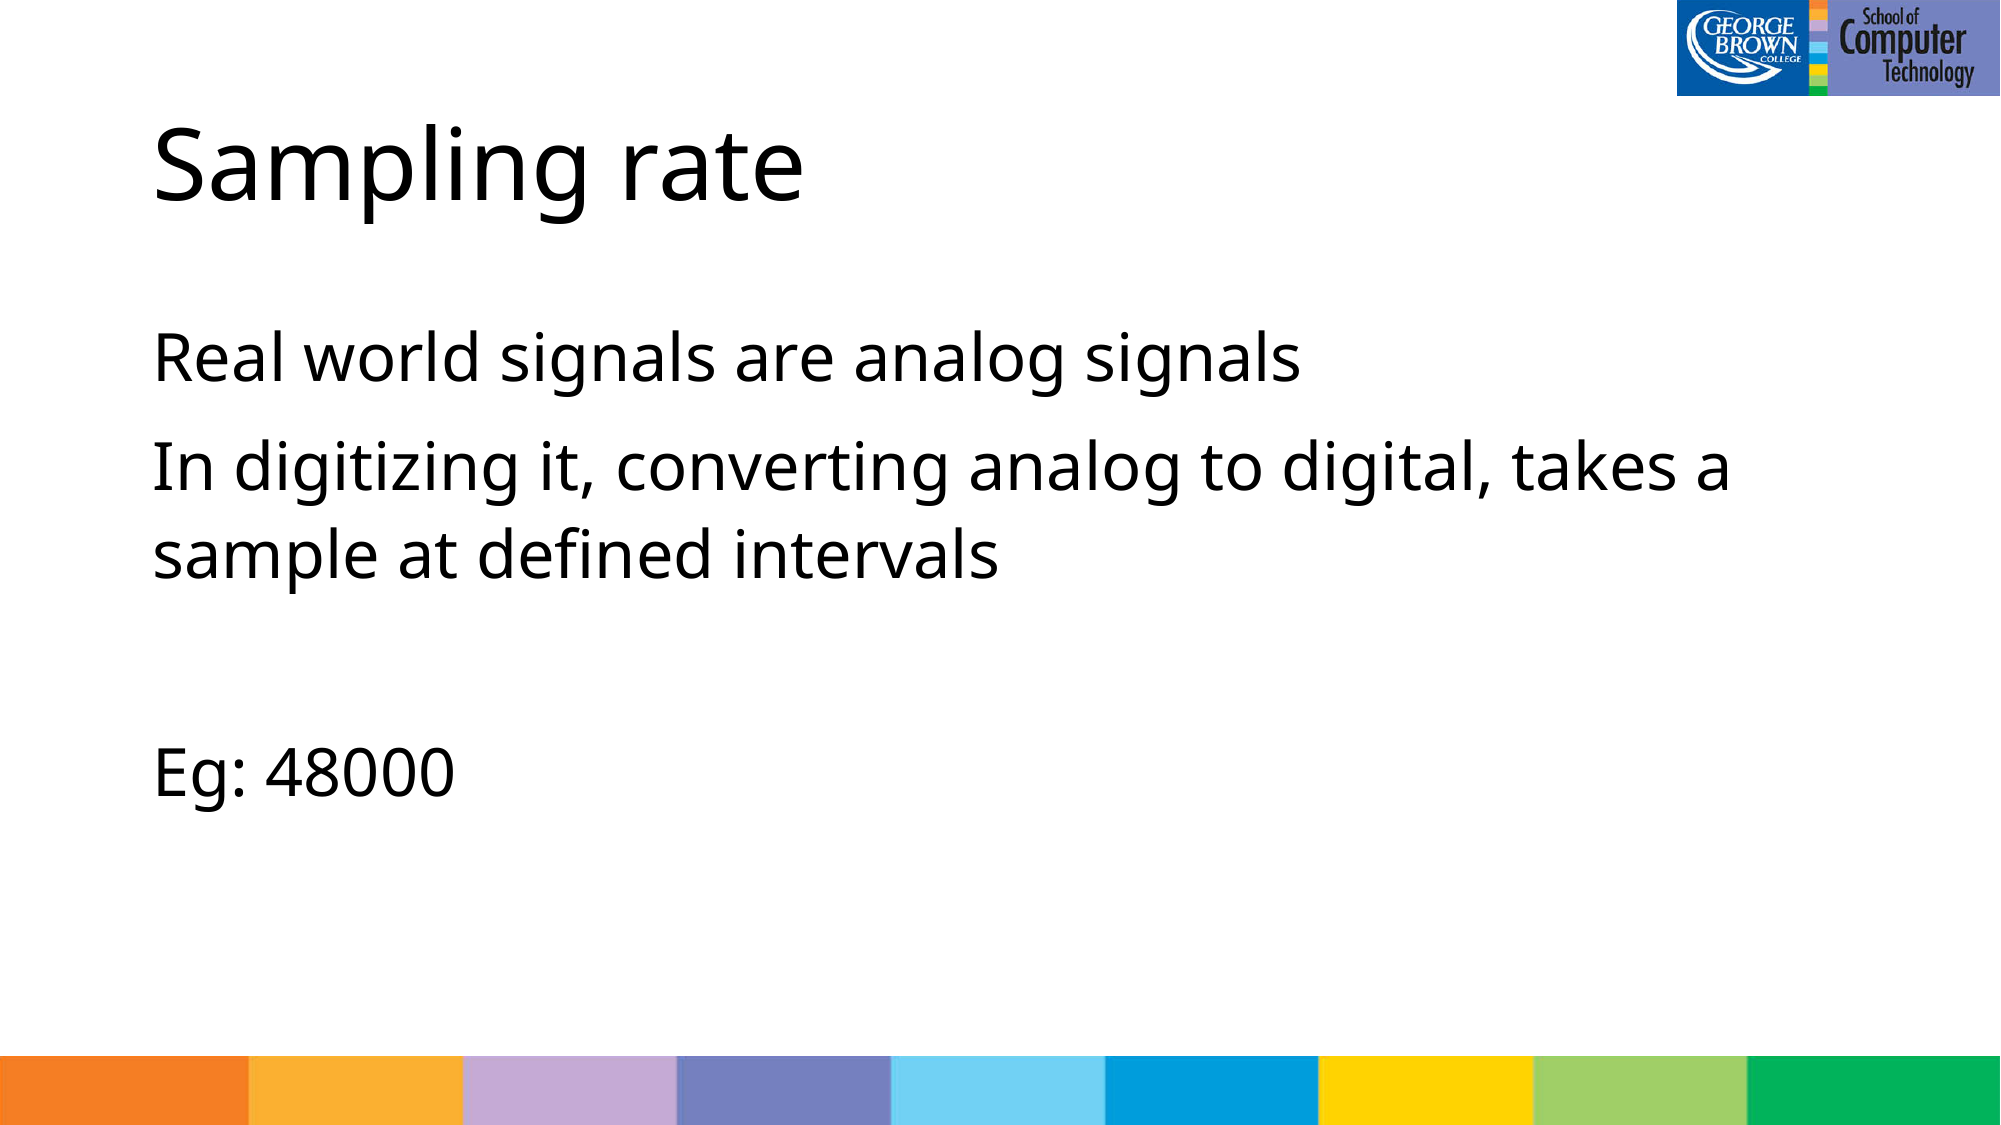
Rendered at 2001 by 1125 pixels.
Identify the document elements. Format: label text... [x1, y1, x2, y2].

list Real world signals are analog signals In digitizing it, converting analog to digital, takes a sample at defined intervals Eg: 48000 [137, 299, 1932, 1014]
picture [1677, 0, 2000, 96]
title Sampling rate [137, 59, 1863, 278]
picture [1318, 1056, 2000, 1125]
picture [0, 1056, 1105, 1125]
